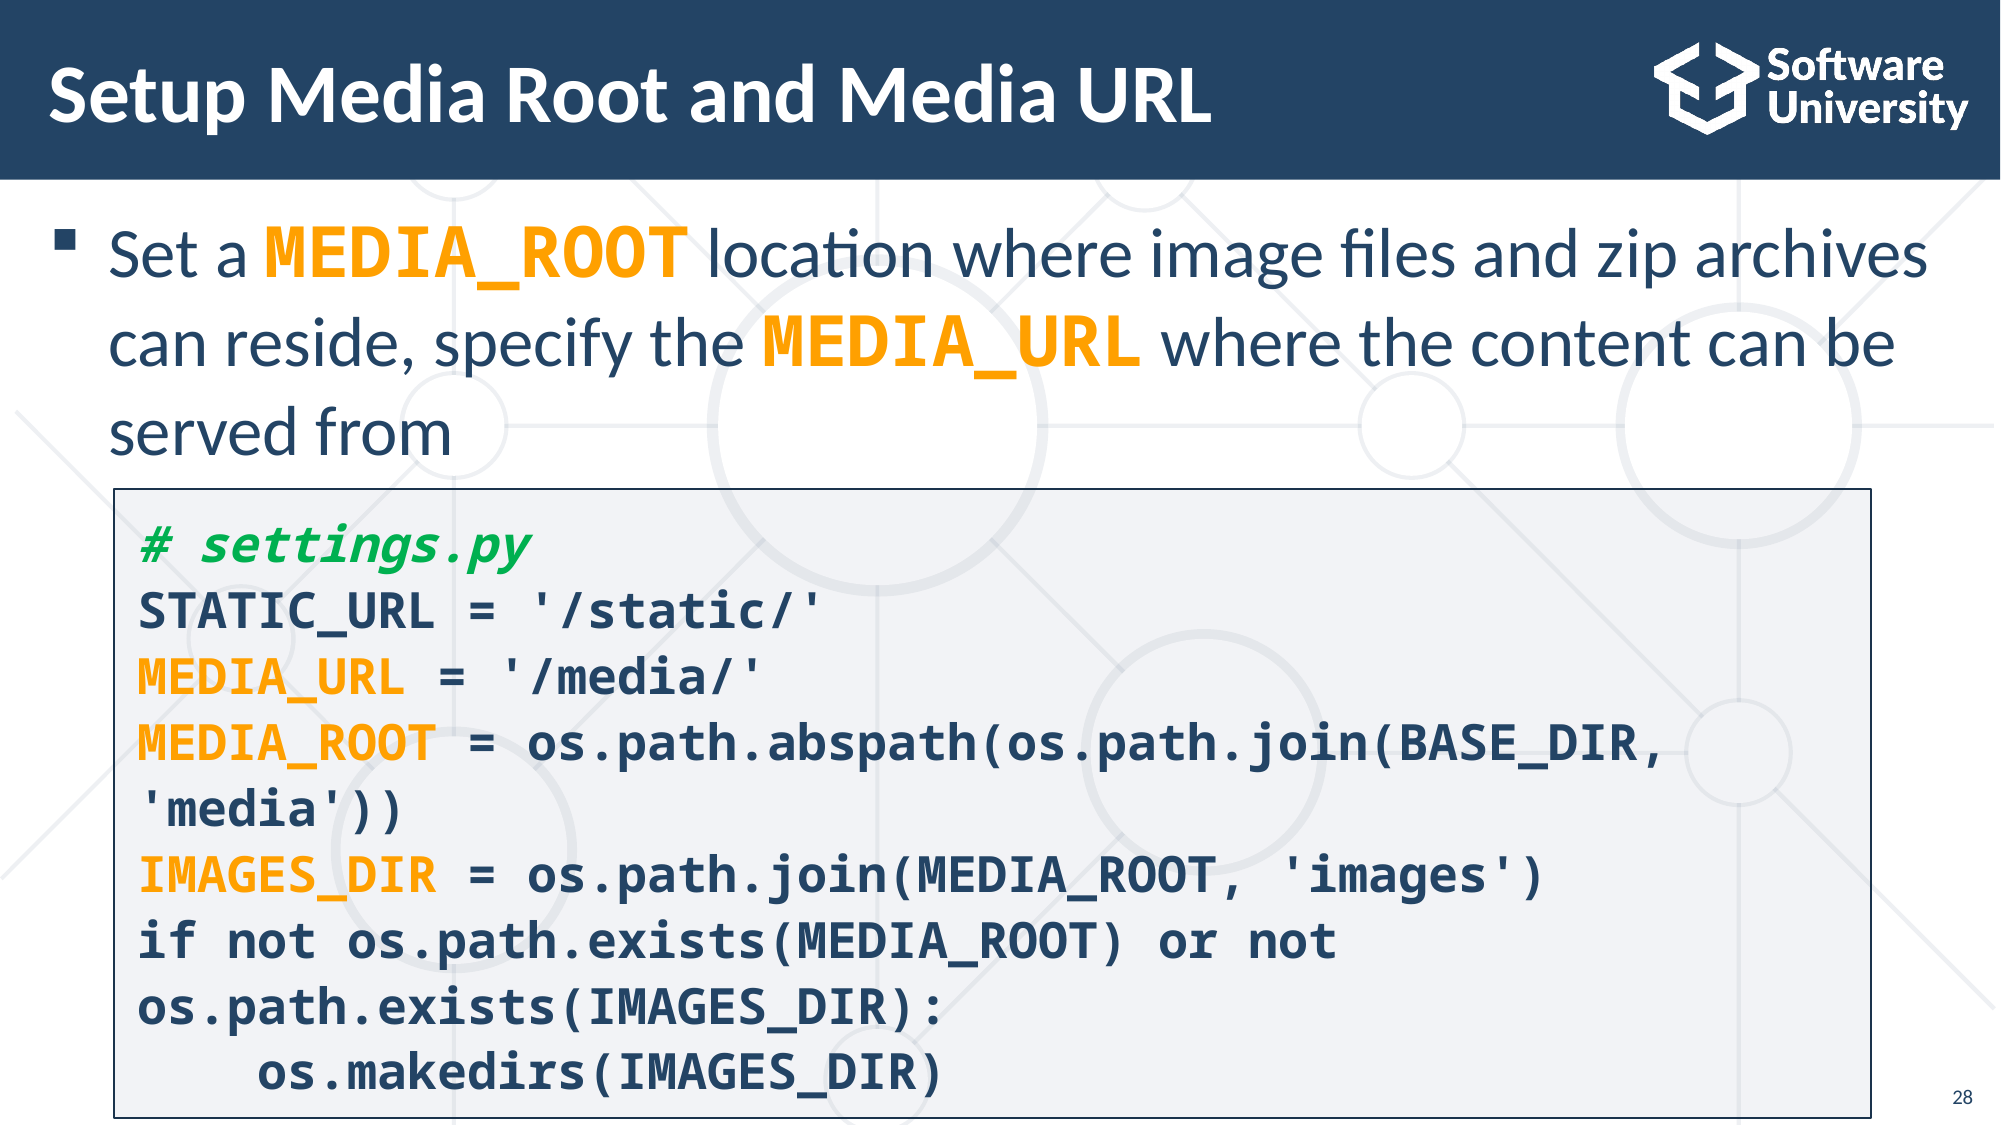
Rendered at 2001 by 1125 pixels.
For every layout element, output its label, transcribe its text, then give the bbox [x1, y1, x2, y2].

text_box # settings.py STATIC_URL = '/static/' MEDIA_URL = '/media/' MEDIA_ROOT = os.path.abspath(os.path.join(BASE_DIR, 'media')) IMAGES_DIR = os.path.join(MEDIA_ROOT, 'images') if not os.path.exists(MEDIA_ROOT) or not os.path.exists(IMAGES_DIR): os.makedirs(IMAGES_DIR) [114, 488, 1871, 1118]
picture [1654, 42, 1969, 135]
title Setup Media Root and Media URL [31, 16, 1625, 162]
slide_number 28 [1927, 1067, 1989, 1117]
list Set a MEDIA_ROOT location where image files and zip archives can reside, specify the MEDIA_URL where the content can be served from [31, 196, 1970, 1104]
